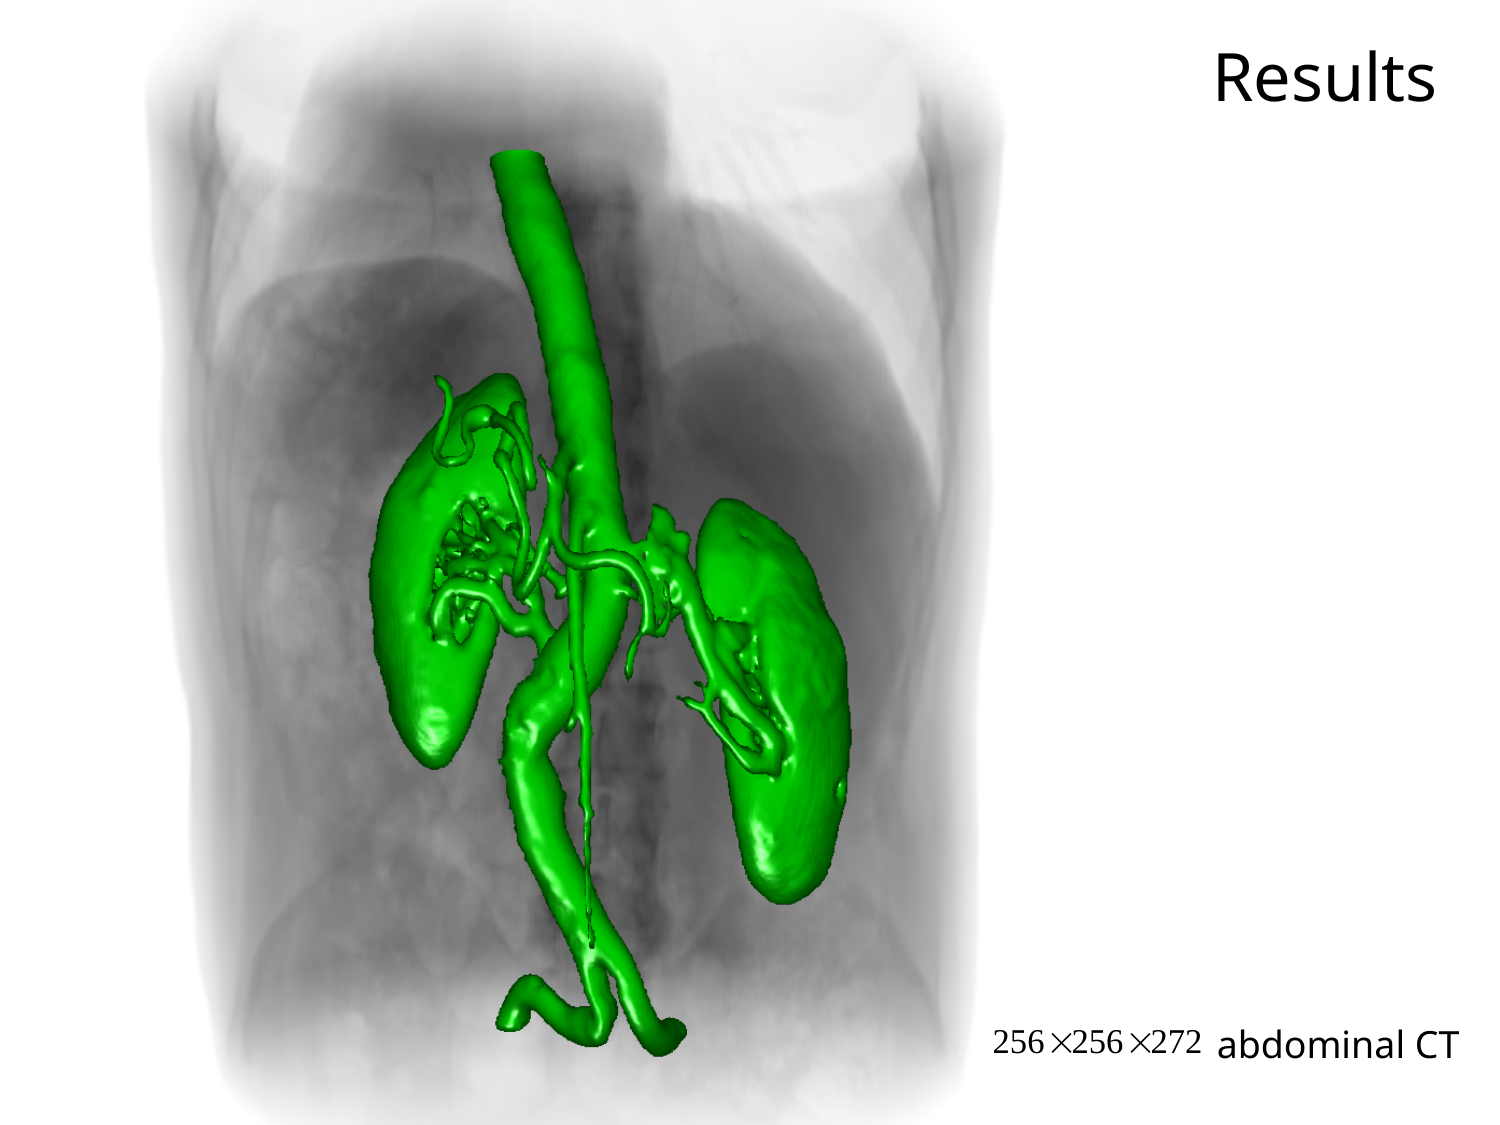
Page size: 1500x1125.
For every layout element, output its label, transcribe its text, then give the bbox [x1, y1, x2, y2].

picture [124, 0, 1038, 1125]
text_box Results [1041, 0, 1500, 150]
text_box abdominal CT [1202, 1013, 1478, 1074]
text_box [987, 1021, 1207, 1063]
